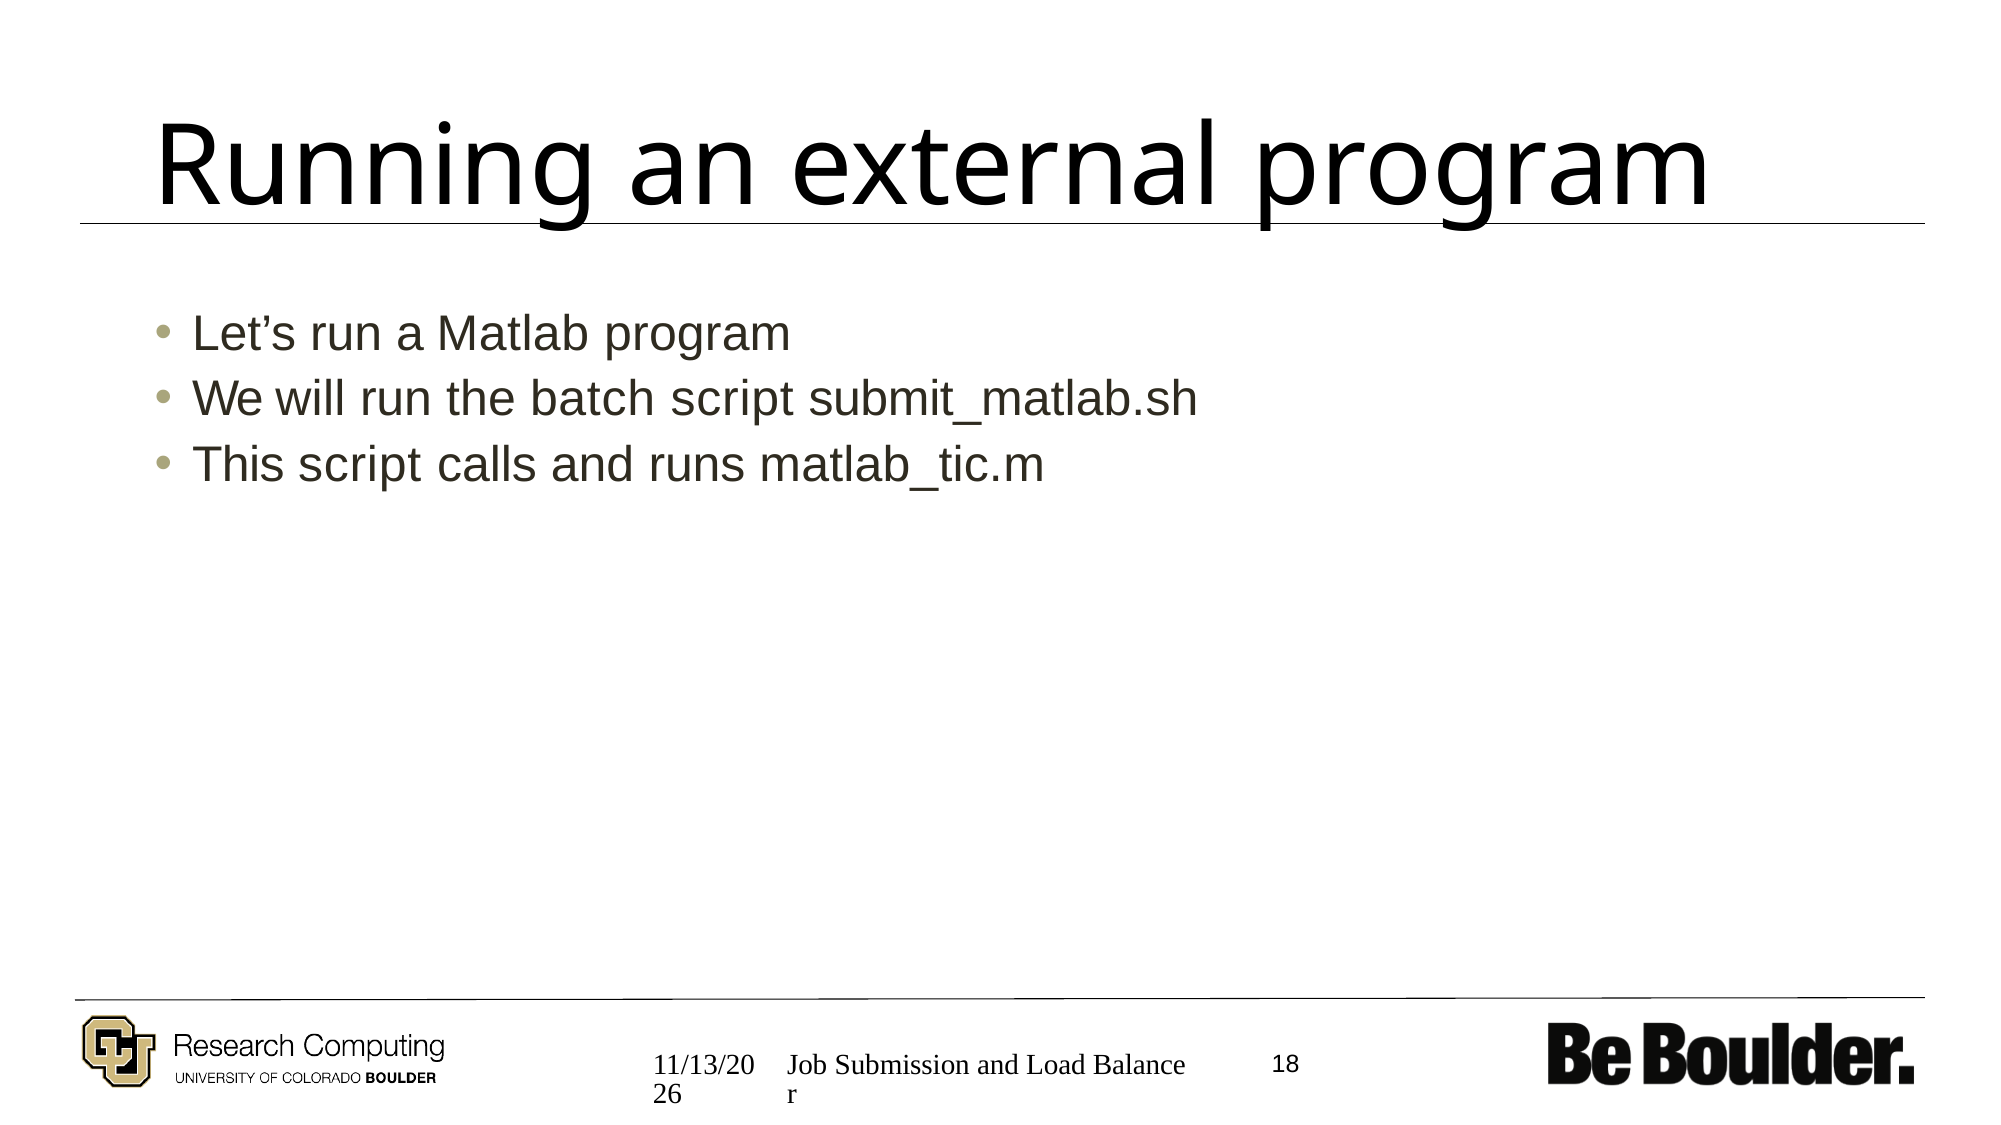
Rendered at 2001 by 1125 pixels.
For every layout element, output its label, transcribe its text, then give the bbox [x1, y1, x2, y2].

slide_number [637, 1032, 772, 1093]
slide_number 18 [1202, 1032, 1315, 1093]
picture [1524, 1015, 1938, 1088]
title Running an external program [137, 59, 1863, 278]
picture [81, 1015, 444, 1088]
list Let’s run a Matlab program We will run the batch script submit_matlab.sh This script calls and runs matlab_tic.m [137, 299, 1863, 983]
footer Job Submission and Load Balancer [772, 1032, 1202, 1093]
